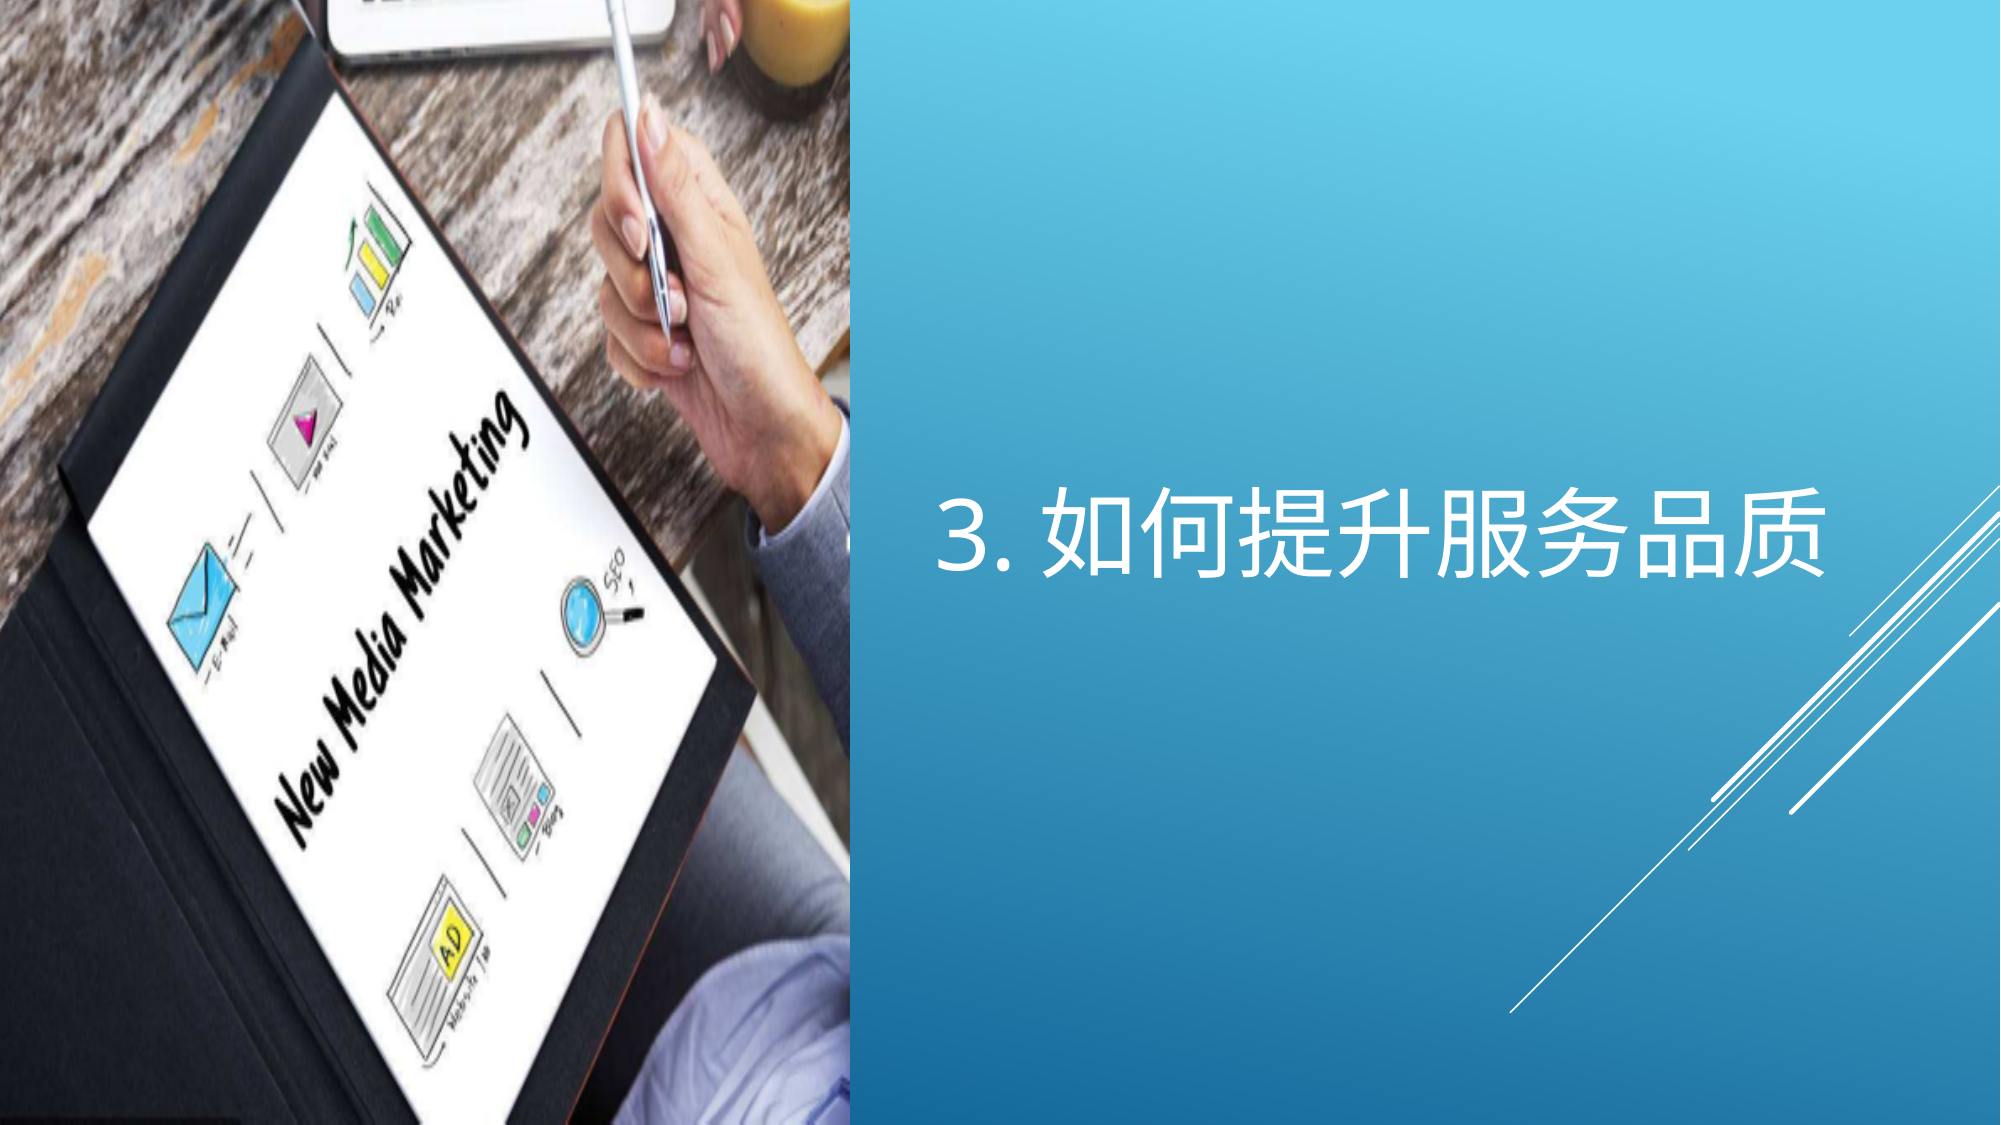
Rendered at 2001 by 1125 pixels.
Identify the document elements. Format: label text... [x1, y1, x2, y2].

picture [0, 0, 851, 1125]
title 3.如何提升服务品质 [919, 407, 1870, 655]
